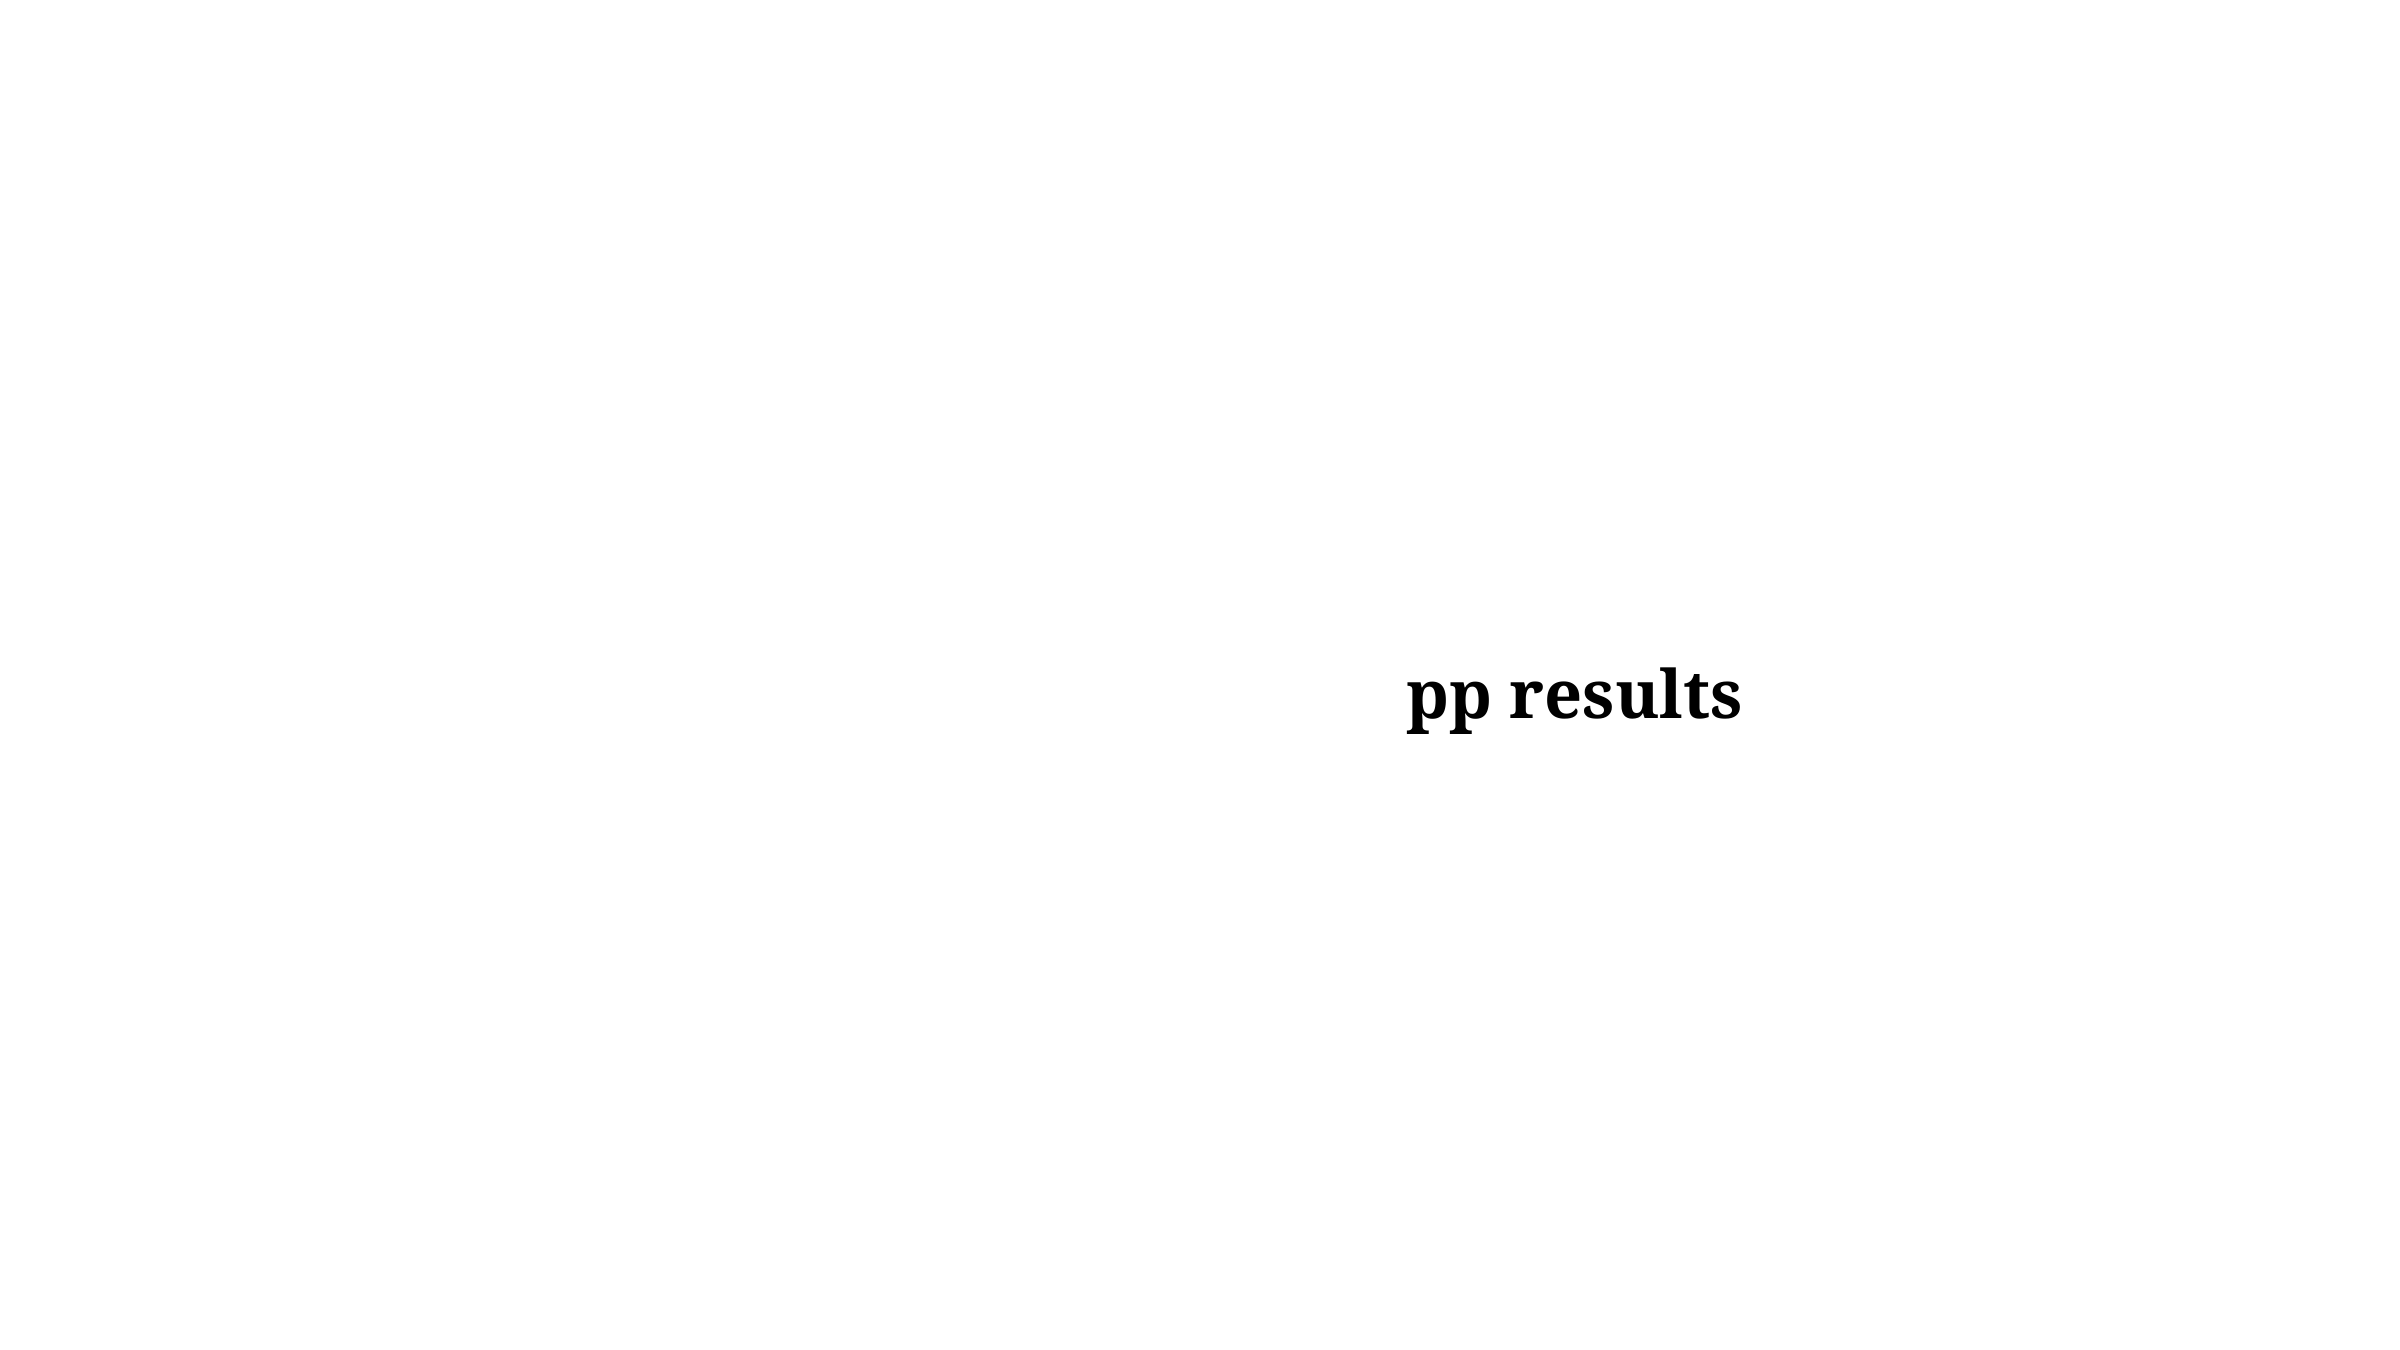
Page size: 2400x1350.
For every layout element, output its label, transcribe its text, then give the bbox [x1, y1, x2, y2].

text_box pp results [1391, 599, 1758, 740]
